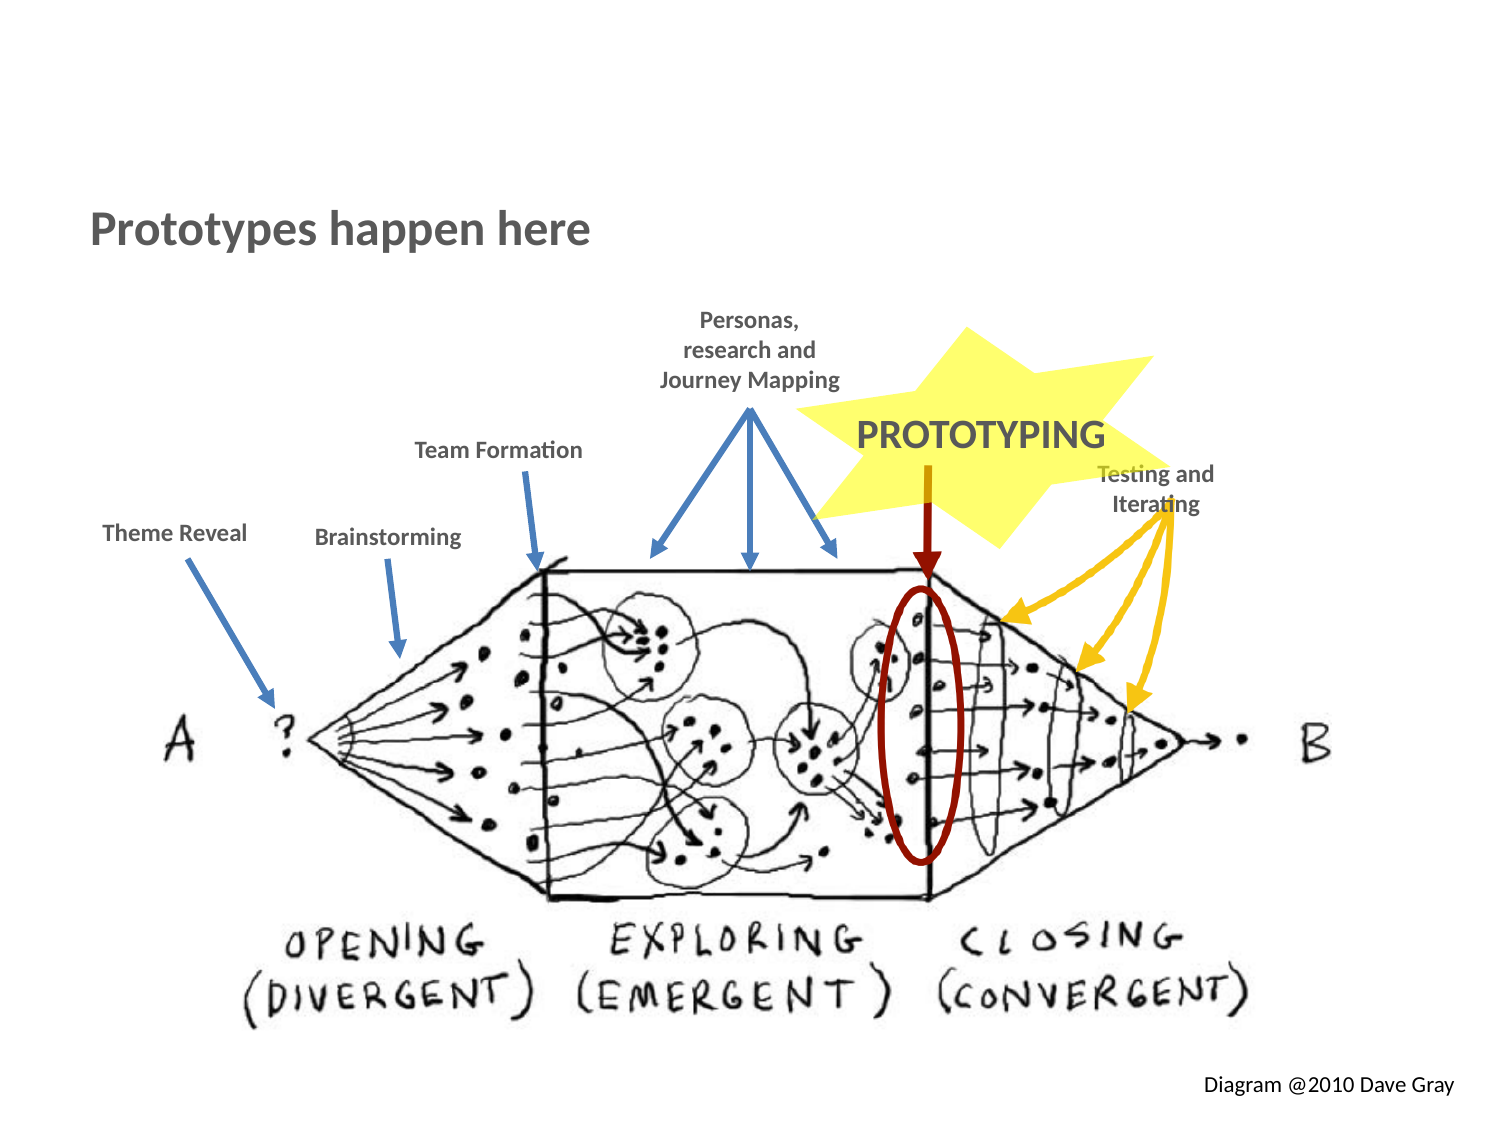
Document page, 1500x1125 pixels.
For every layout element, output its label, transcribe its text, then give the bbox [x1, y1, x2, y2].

list Prototypes happen here [75, 187, 1425, 930]
text_box Diagram @2010 Dave Gray [1189, 1062, 1476, 1105]
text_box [749, 408, 838, 560]
text_box Theme Reveal [87, 508, 150, 554]
text_box Personas, research and Journey Mapping [643, 296, 857, 394]
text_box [524, 471, 538, 572]
text_box [880, 324, 1156, 394]
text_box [187, 558, 276, 710]
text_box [387, 558, 401, 660]
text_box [649, 408, 747, 560]
picture [156, 396, 1344, 1076]
